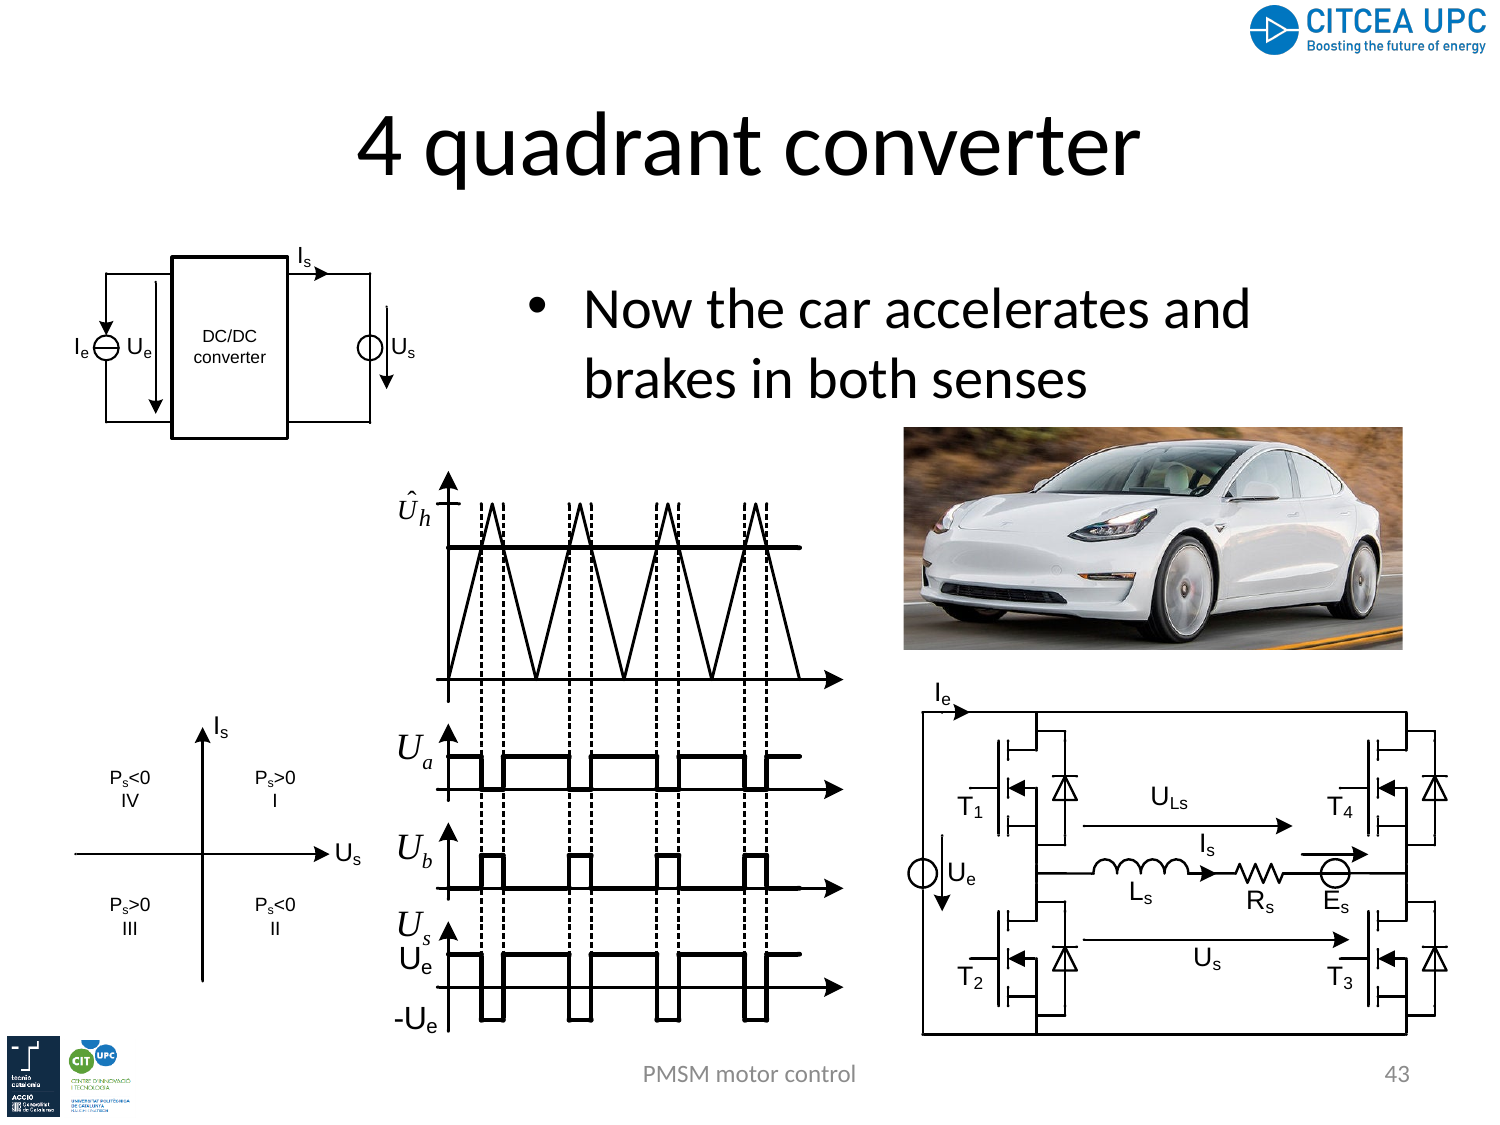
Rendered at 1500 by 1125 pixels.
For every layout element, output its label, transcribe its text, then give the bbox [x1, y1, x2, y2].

picture [64, 1039, 136, 1118]
slide_number 43 [1074, 1048, 1425, 1103]
picture [903, 669, 1452, 1040]
title 4 quadrant converter [75, 45, 1425, 233]
footer PMSM motor control [512, 1042, 988, 1103]
picture [70, 703, 366, 987]
picture [5, 1034, 61, 1118]
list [373, 466, 845, 1052]
text_box Now the car accelerates and brakes in both senses [512, 262, 1425, 421]
picture [903, 426, 1403, 650]
picture [70, 236, 419, 444]
picture [1250, 5, 1497, 60]
